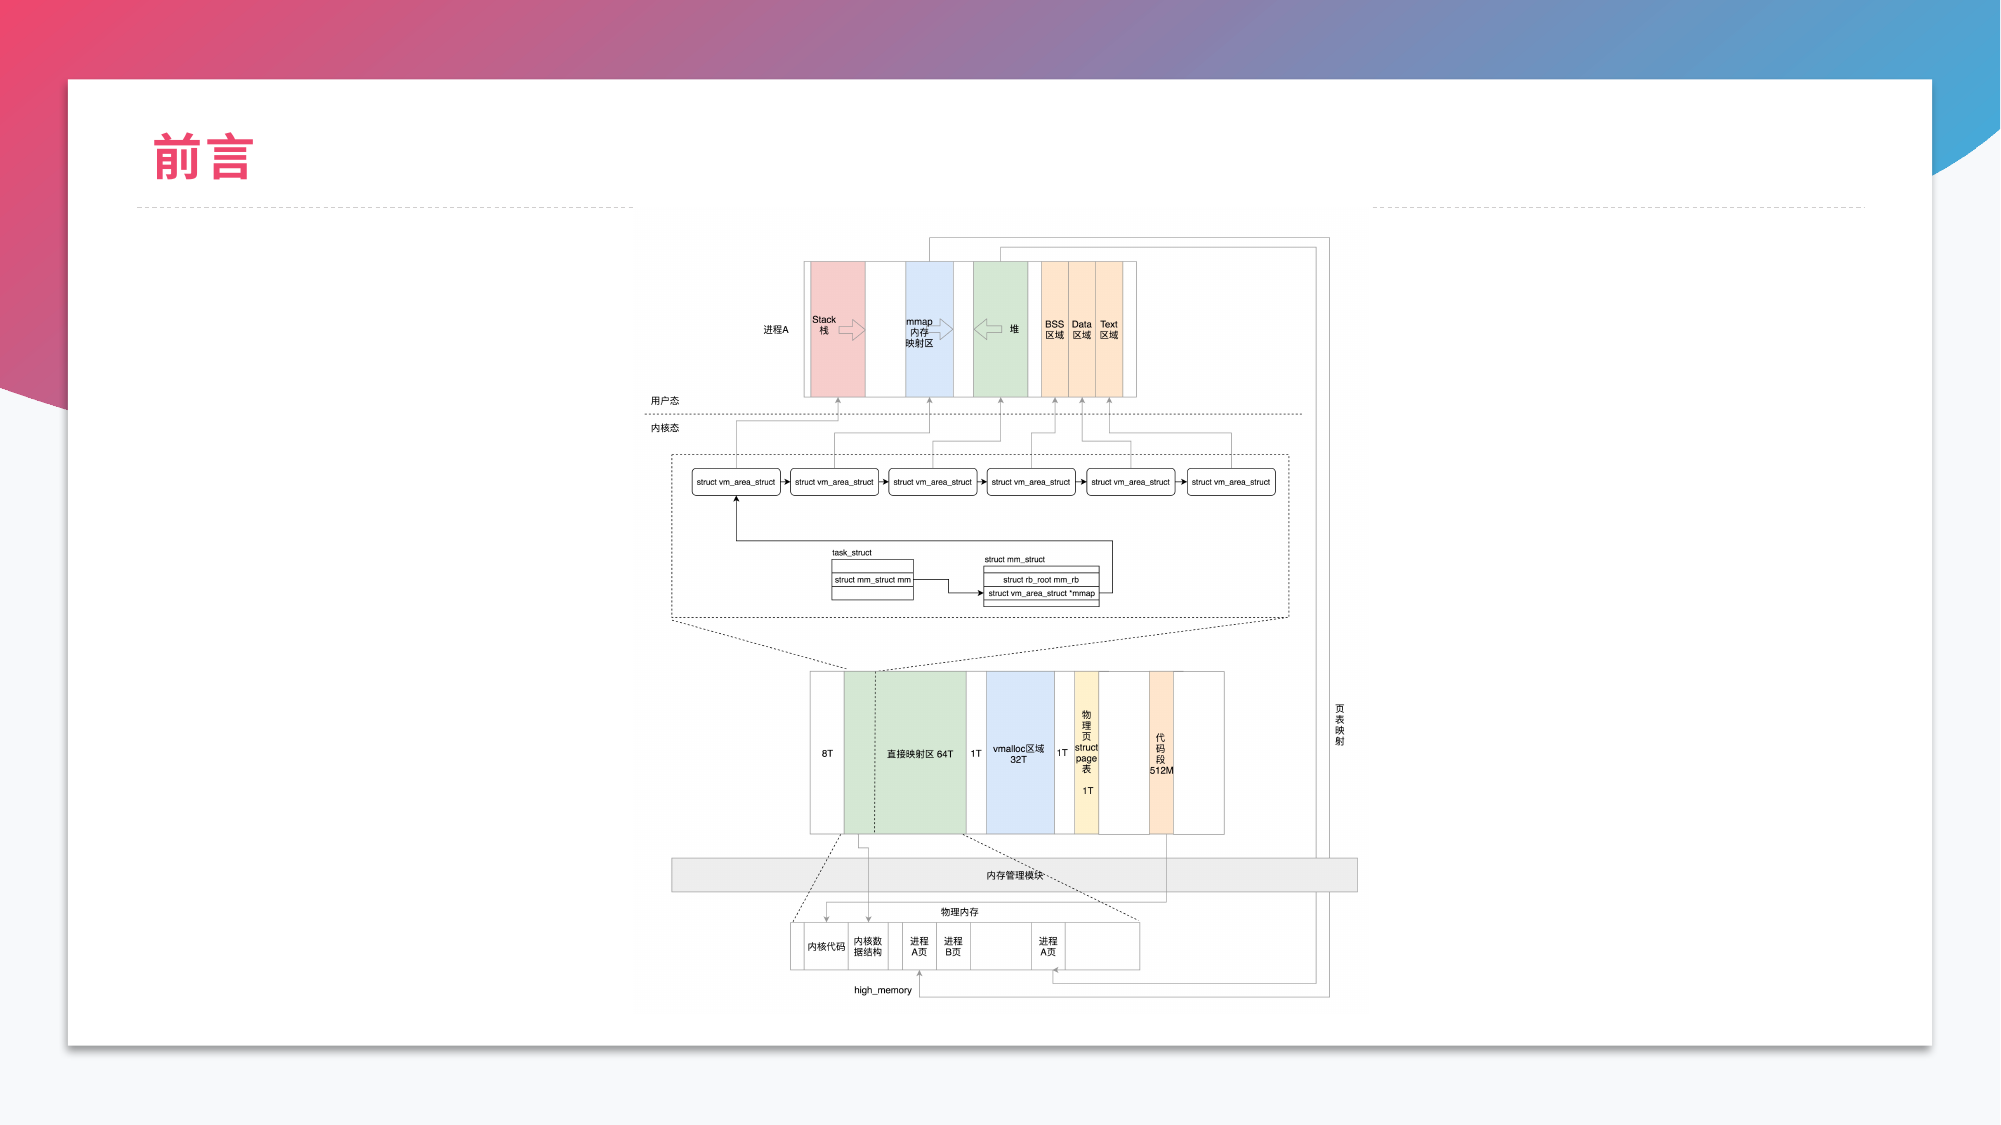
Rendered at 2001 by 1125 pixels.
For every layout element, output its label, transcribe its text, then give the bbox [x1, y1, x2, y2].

title 前言 [137, 111, 1863, 208]
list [633, 207, 1368, 1014]
